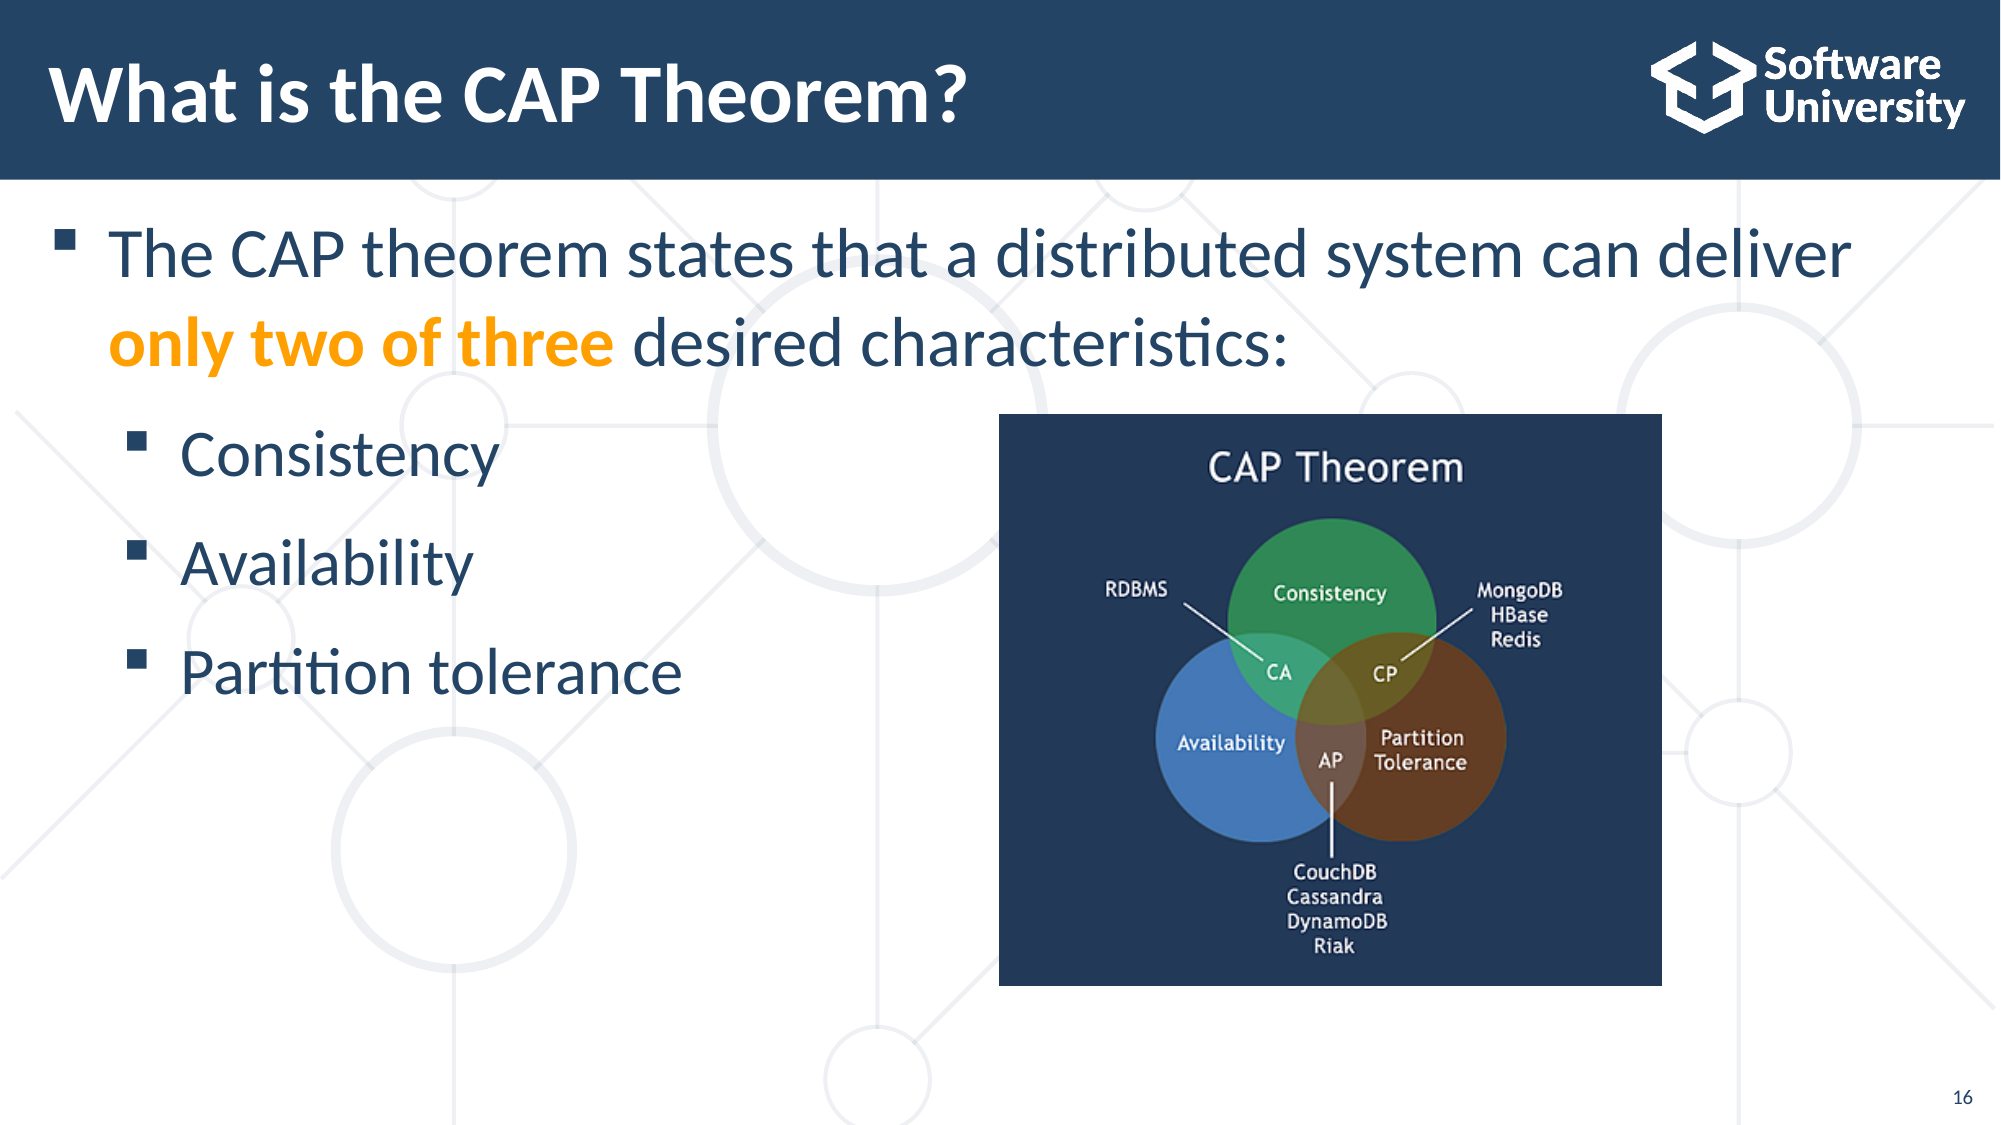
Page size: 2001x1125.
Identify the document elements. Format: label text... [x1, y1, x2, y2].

picture [1651, 41, 1966, 134]
slide_number 16 [1927, 1067, 1989, 1117]
list The CAP theorem states that a distributed system can deliver only two of three desired characteristics: Consistency Availability Partition tolerance [31, 196, 1970, 1104]
picture [999, 414, 1663, 986]
title What is the CAP Theorem? [31, 16, 1625, 162]
